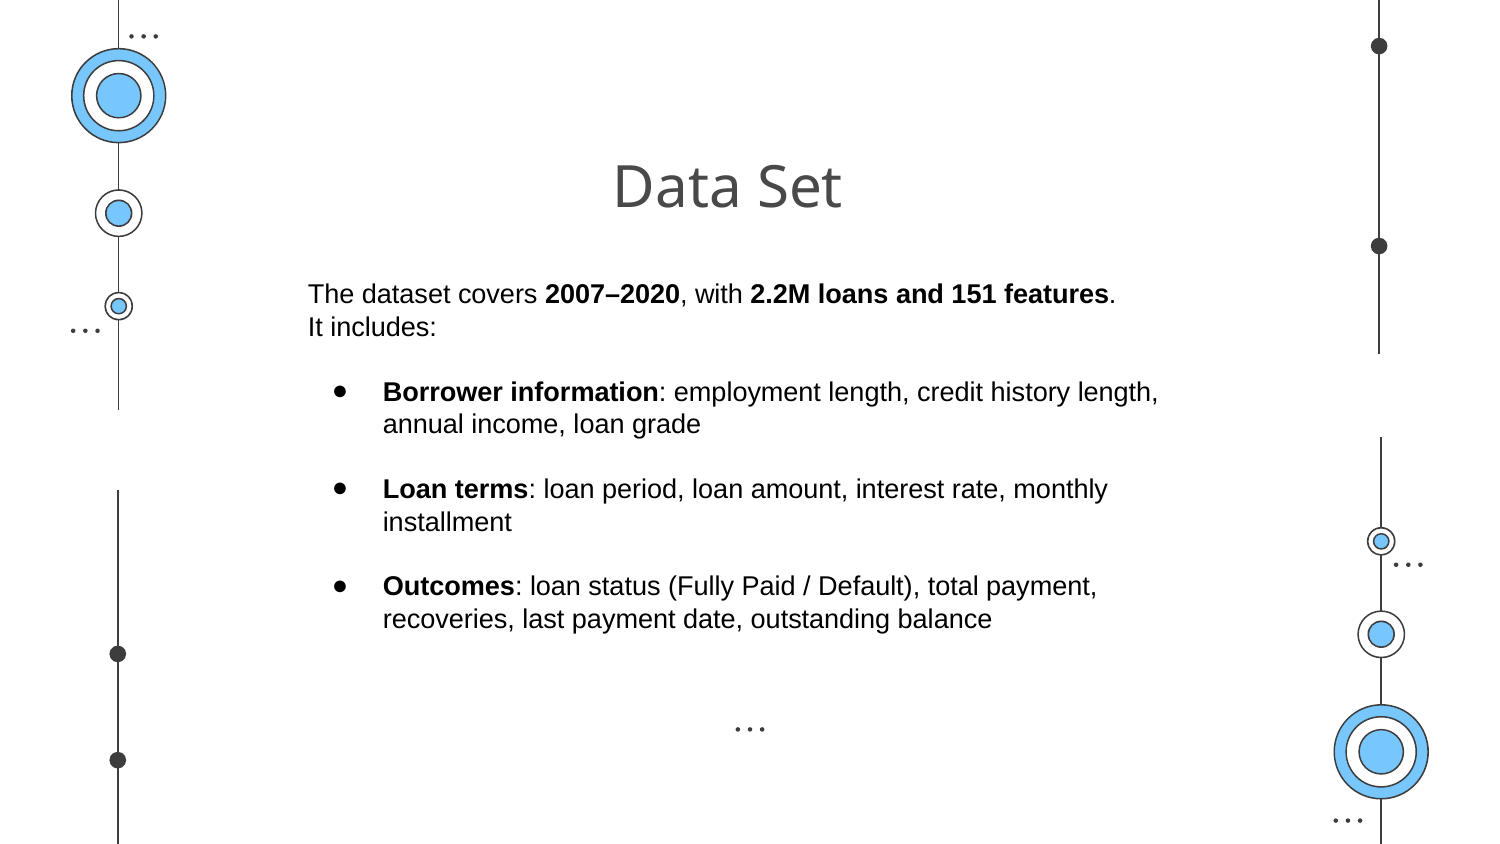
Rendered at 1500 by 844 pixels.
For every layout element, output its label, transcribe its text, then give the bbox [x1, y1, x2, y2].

title Data Set [340, 133, 1130, 229]
subtitle The dataset covers 2007–2020, with 2.2M loans and 151 features. It includes: Borrower information: employment length, credit history length, annual income, loan grade Loan terms: loan period, loan amount, interest rate, monthly installment Outcomes: loan status (Fully Paid / Default), total payment, recoveries, last payment date, outstanding balance [292, 261, 1178, 690]
